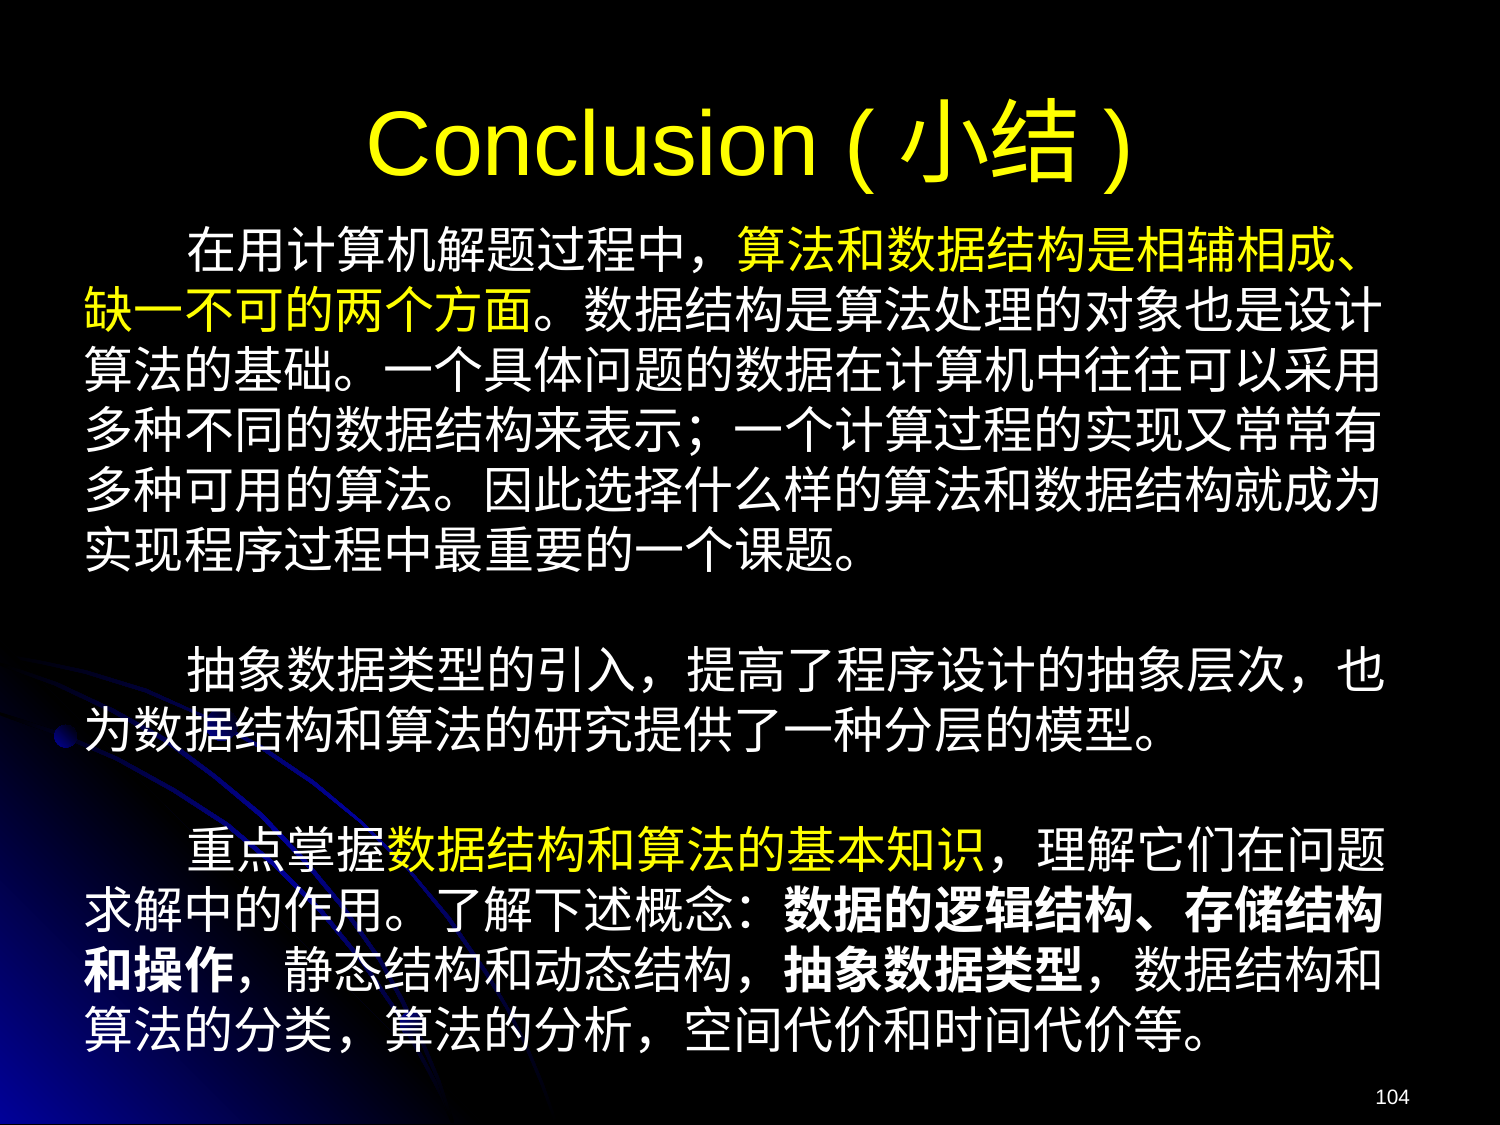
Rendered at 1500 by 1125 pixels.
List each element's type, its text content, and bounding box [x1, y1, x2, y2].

title Conclusion (小结) [75, 45, 1425, 233]
slide_number 104 [1074, 1067, 1425, 1125]
text_box 在用计算机解题过程中，算法和数据结构是相辅相成、缺一不可的两个方面。数据结构是算法处理的对象也是设计算法的基础。一个具体问题的数据在计算机中往往可以采用多种不同的数据结构来表示；一个计算过程的实现又常常有多种可用的算法。因此选择什么样的算法和数据结构就成为实现程序过程中最重要的一个课题。 抽象数据类型的引入，提高了程序设计的抽象层次，也为数据结构和算法的研究提供了一种分层的模型。 重点掌握数据结构和算法的基本知识，理解它们在问题求解中的作用。了解下述概念：数据的逻辑结构、存储结构和操作，静态结构和动态结构，抽象数据类型，数据结构和算法的分类，算法的分析，空间代价和时间代价等。 [69, 211, 1431, 1067]
